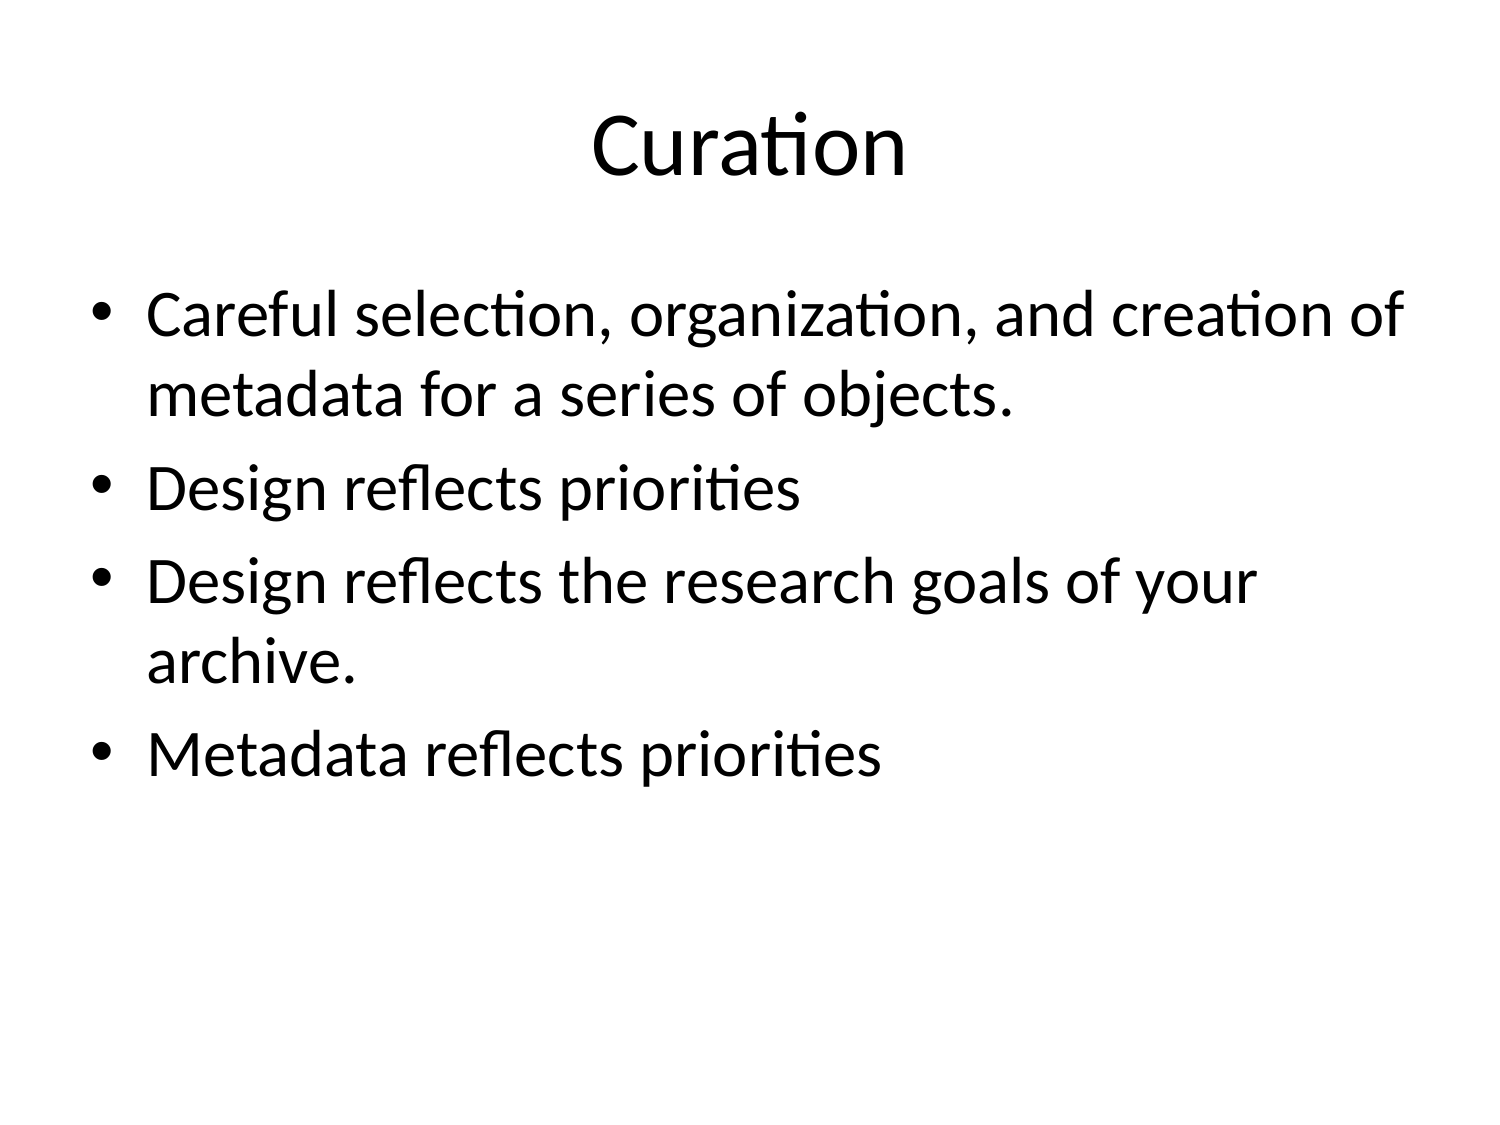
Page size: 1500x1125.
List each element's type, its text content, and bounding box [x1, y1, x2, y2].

title Curation [75, 45, 1425, 233]
list Careful selection, organization, and creation of metadata for a series of objects. Design reflects priorities Design reflects the research goals of your archive. Metadata reflects priorities [75, 262, 1425, 1005]
